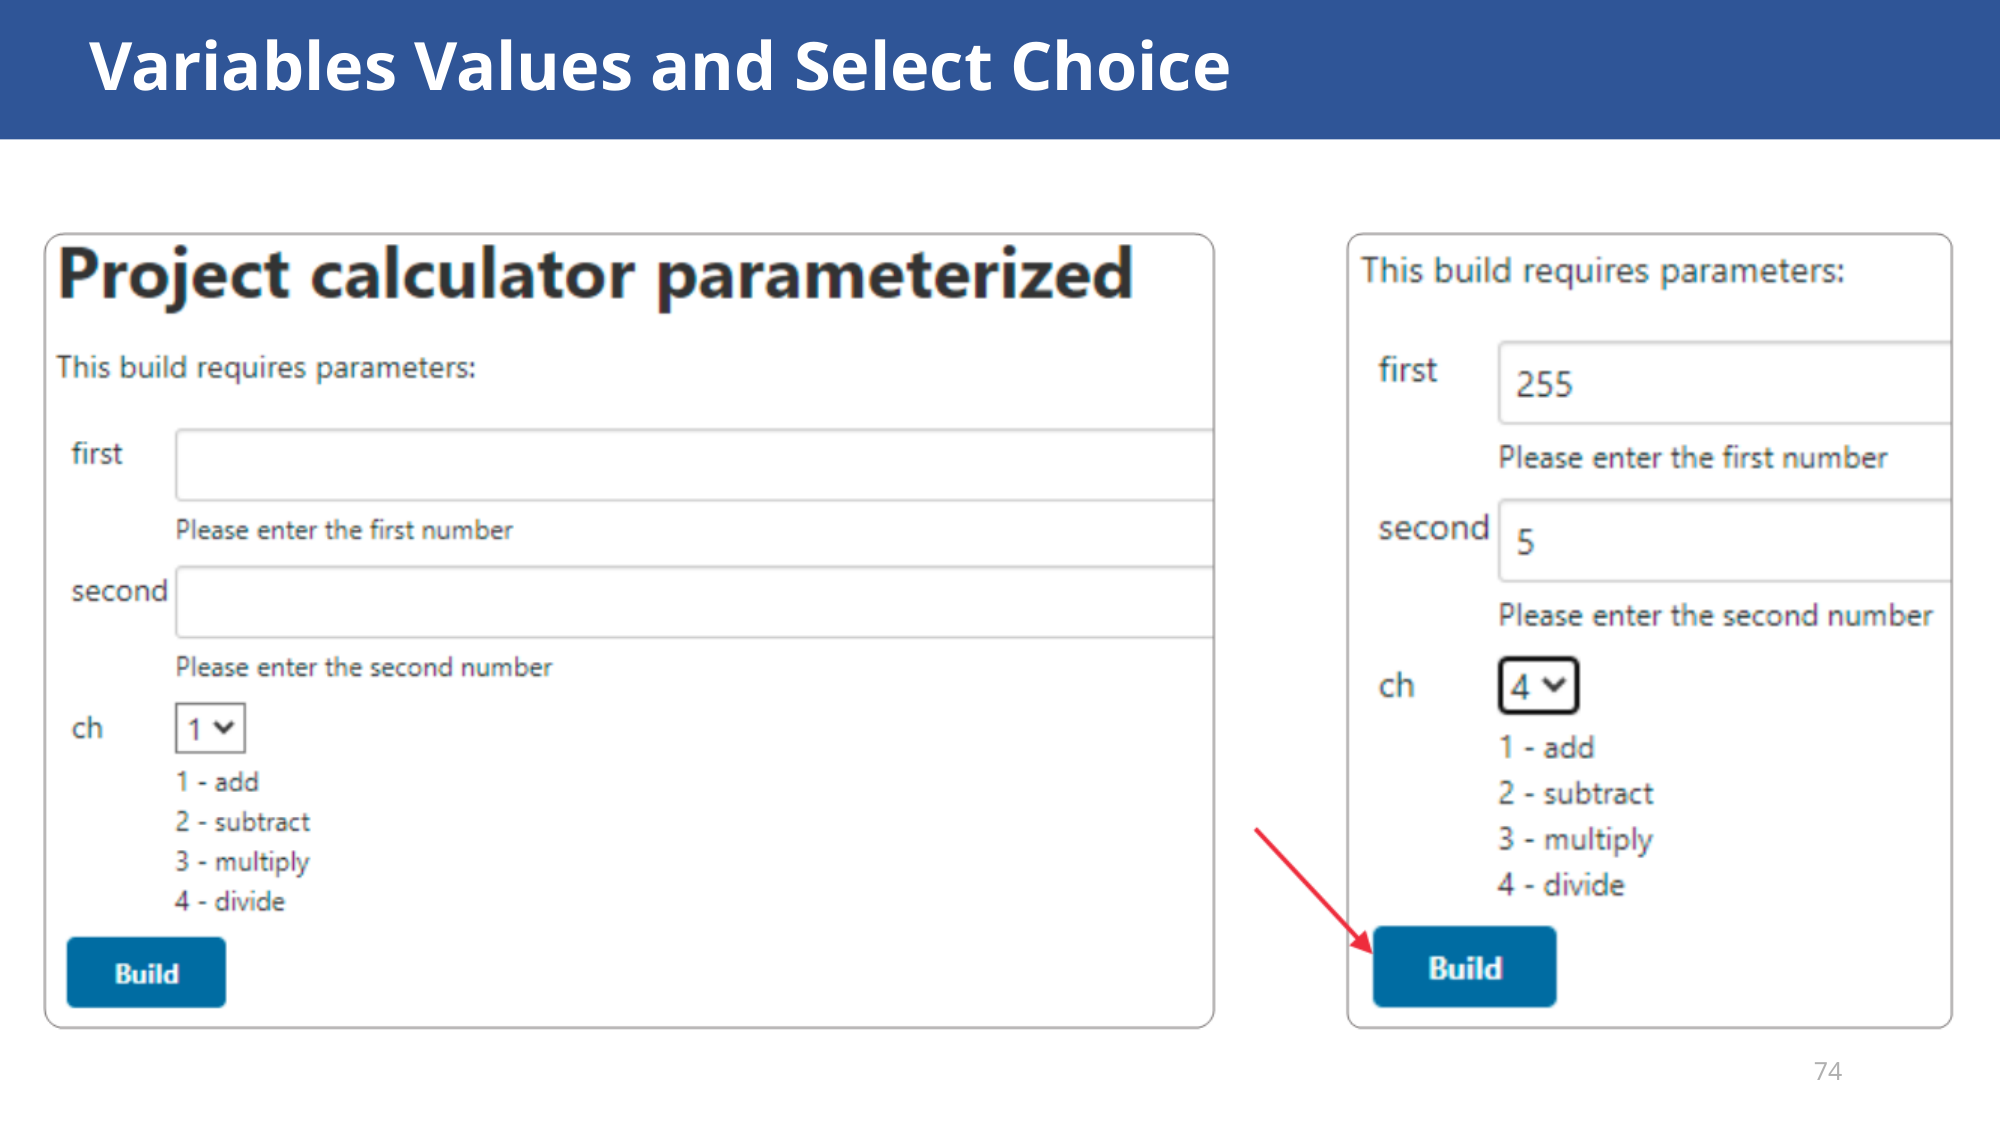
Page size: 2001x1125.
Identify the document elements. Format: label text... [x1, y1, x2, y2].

slide_number 74 [1412, 1043, 1863, 1103]
title Variables Values and Select Choice [69, 26, 1314, 111]
picture [33, 195, 1967, 1043]
